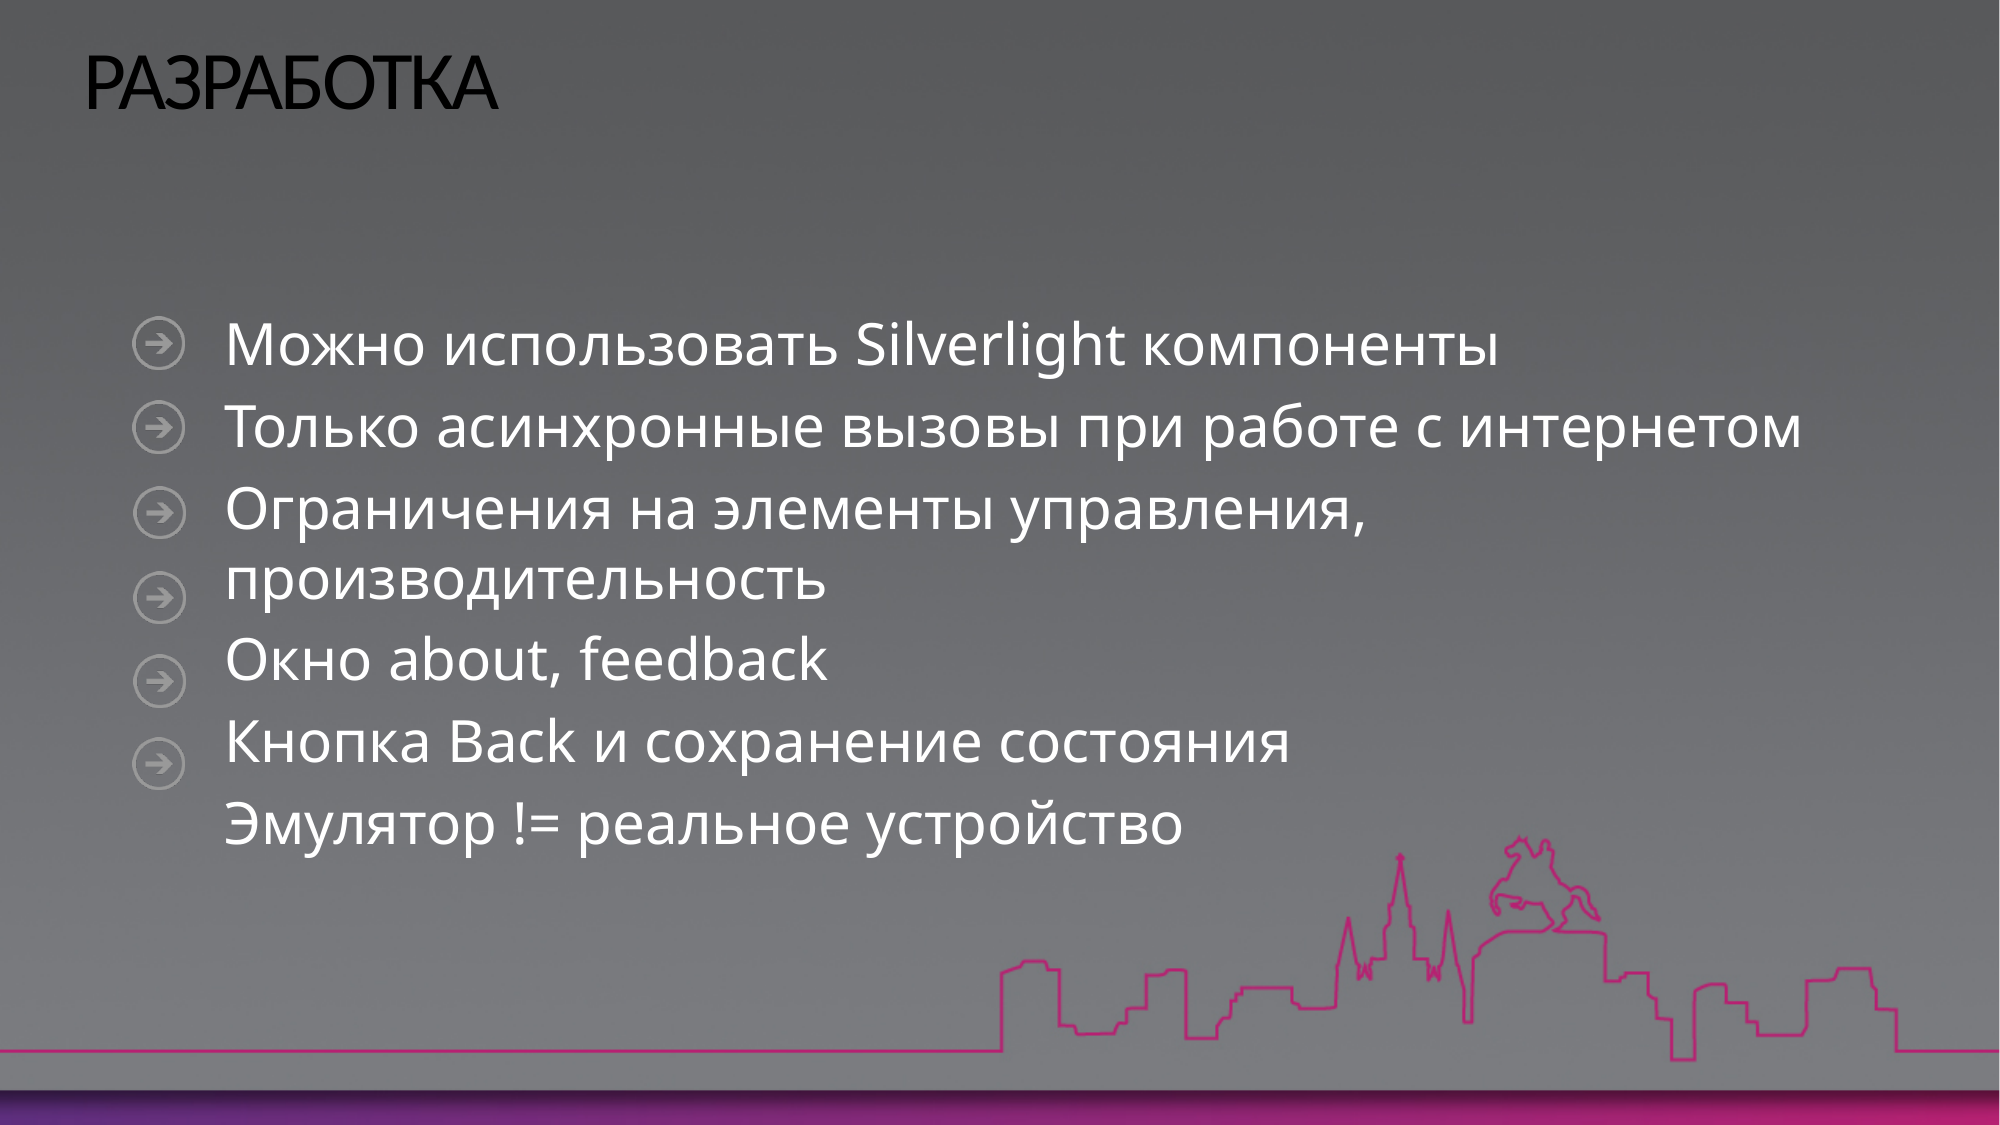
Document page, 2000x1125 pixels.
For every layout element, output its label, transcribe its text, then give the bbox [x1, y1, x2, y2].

text_box Можно использовать Silverlight компоненты Только асинхронные вызовы при работе с интернетом Ограничения на элементы управления, производительность Окно about, feedback Кнопка Back и сохранение состояния Эмулятор != реальное устройство [209, 299, 1901, 1037]
title РАЗРАБОТКА [83, 37, 1917, 129]
picture [0, 0, 2000, 1125]
